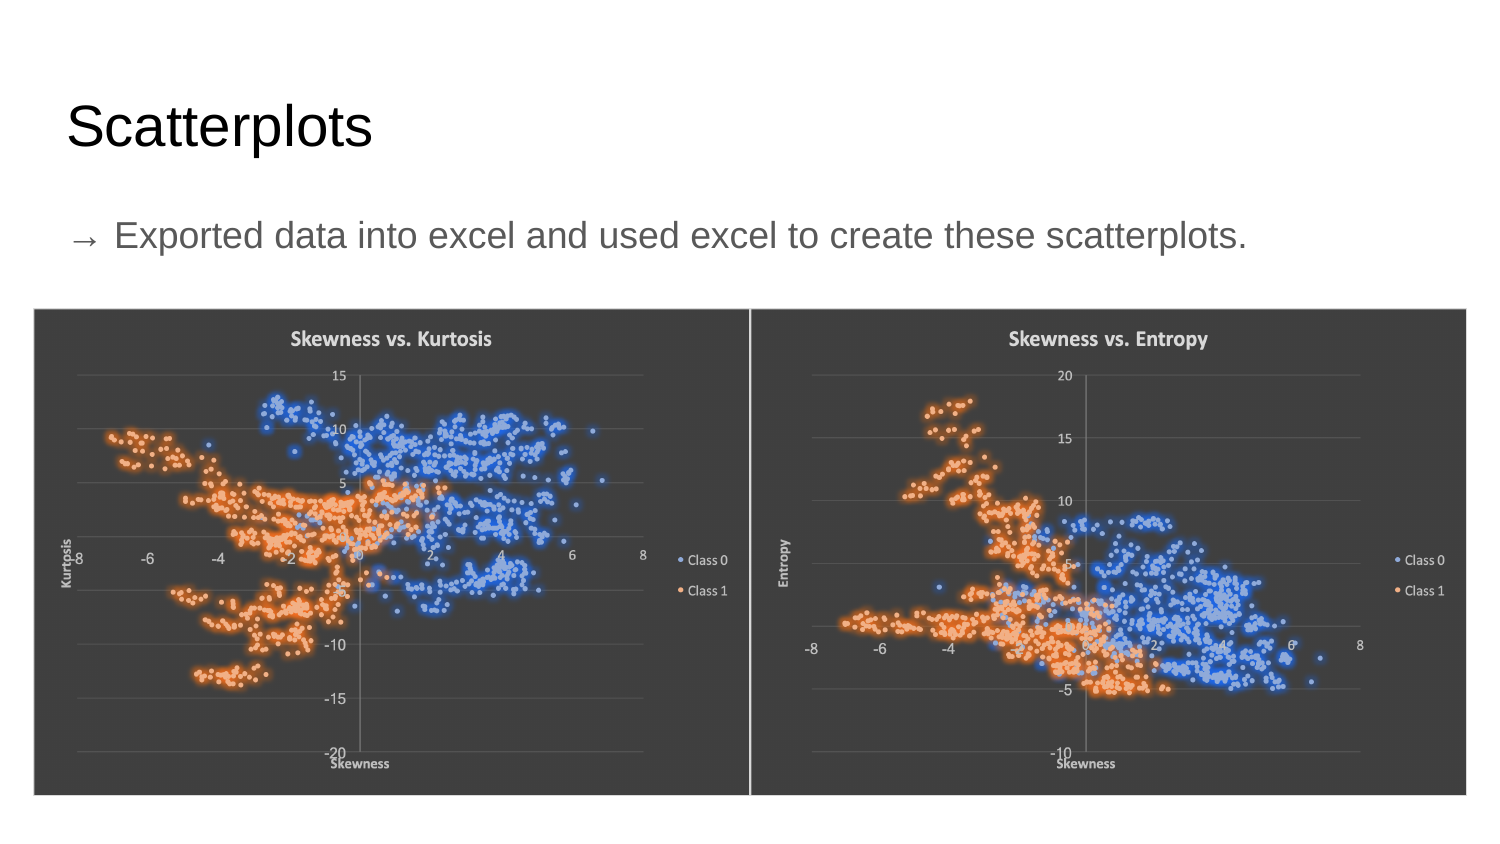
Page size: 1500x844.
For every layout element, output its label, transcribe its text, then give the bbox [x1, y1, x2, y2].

title Scatterplots [51, 72, 1449, 167]
picture [33, 308, 1467, 796]
list → Exported data into excel and used excel to create these scatterplots. [51, 189, 1449, 307]
